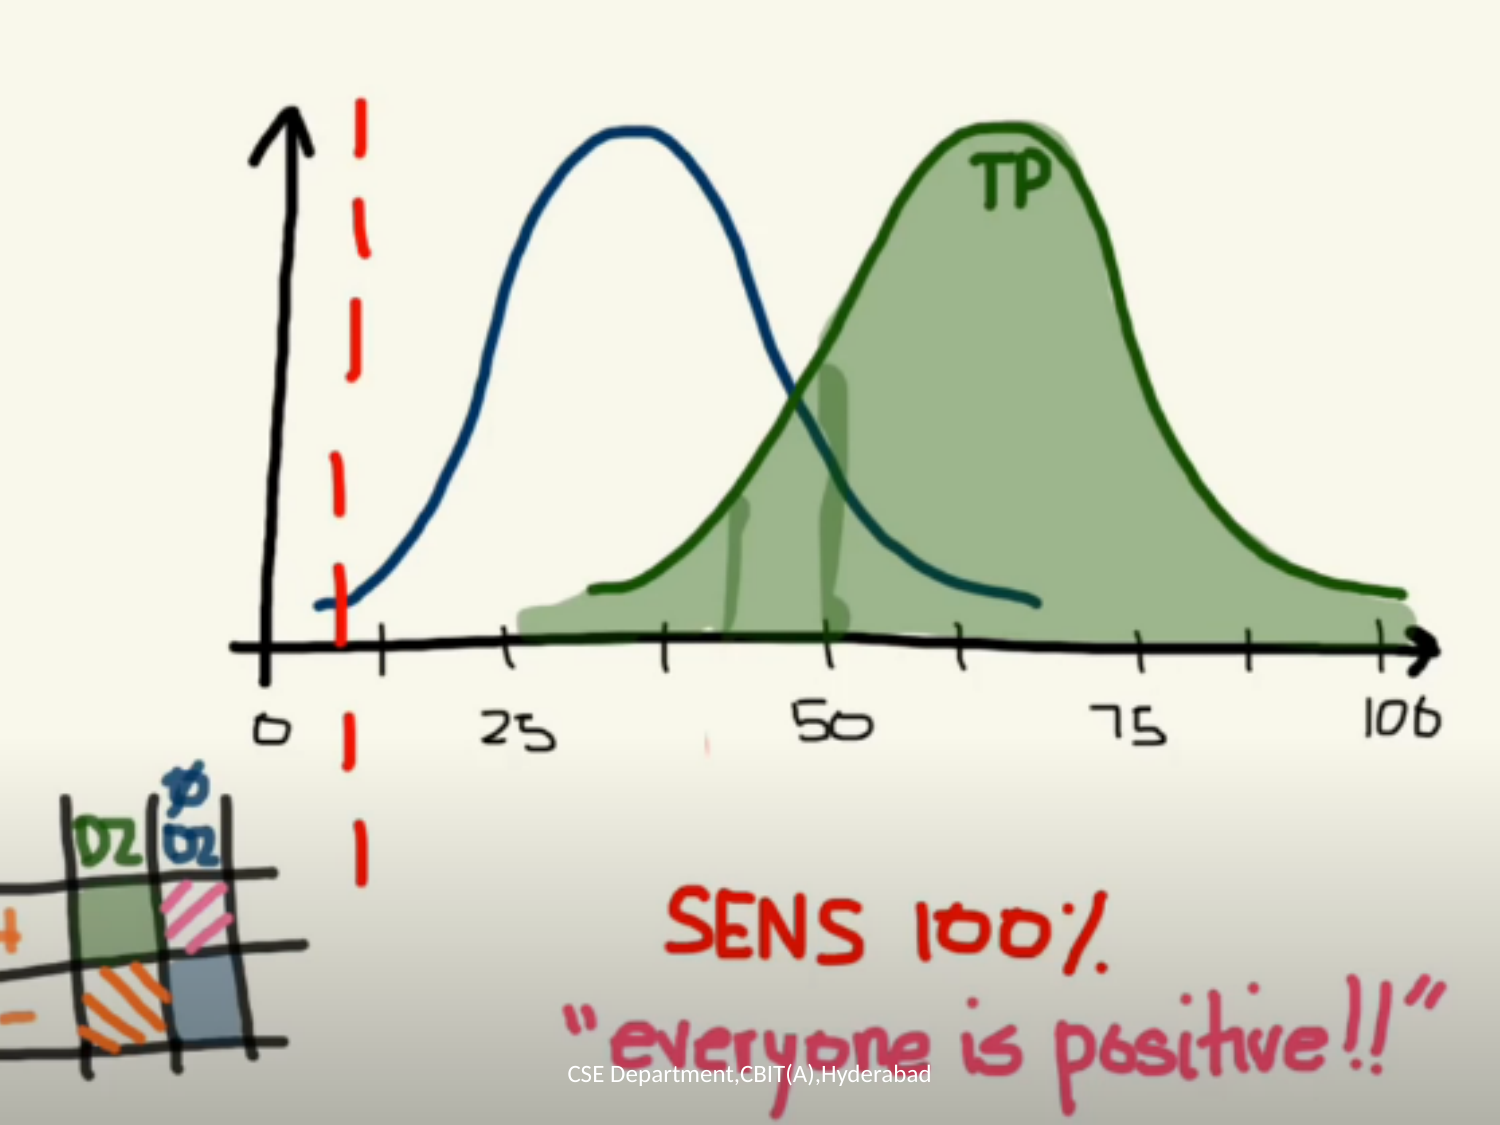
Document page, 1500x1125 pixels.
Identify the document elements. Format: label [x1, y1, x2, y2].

list [0, 0, 1500, 1125]
